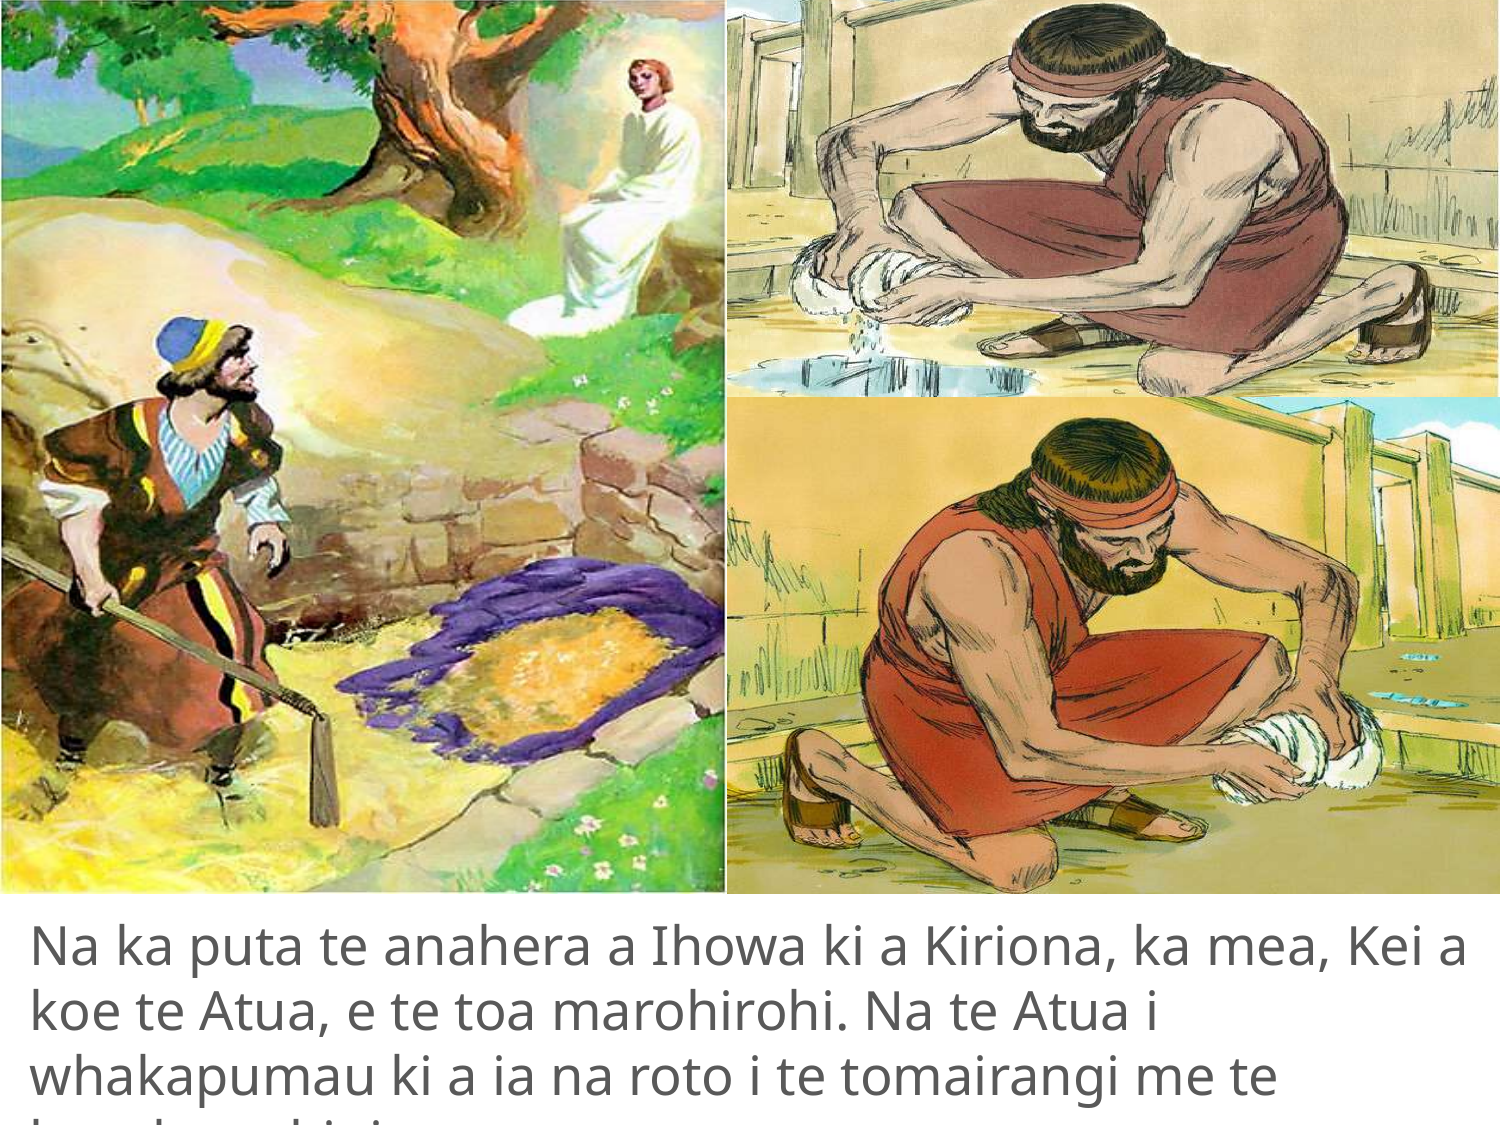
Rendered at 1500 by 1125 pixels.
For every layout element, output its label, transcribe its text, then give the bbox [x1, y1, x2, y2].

text_box Na ka puta te anahera a Ihowa ki a Kiriona, ka mea, Kei a koe te Atua, e te toa marohirohi. Na te Atua i whakapumau ki a ia na roto i te tomairangi me te huruhuru hipi. [14, 904, 1486, 1125]
picture [0, 0, 1500, 894]
